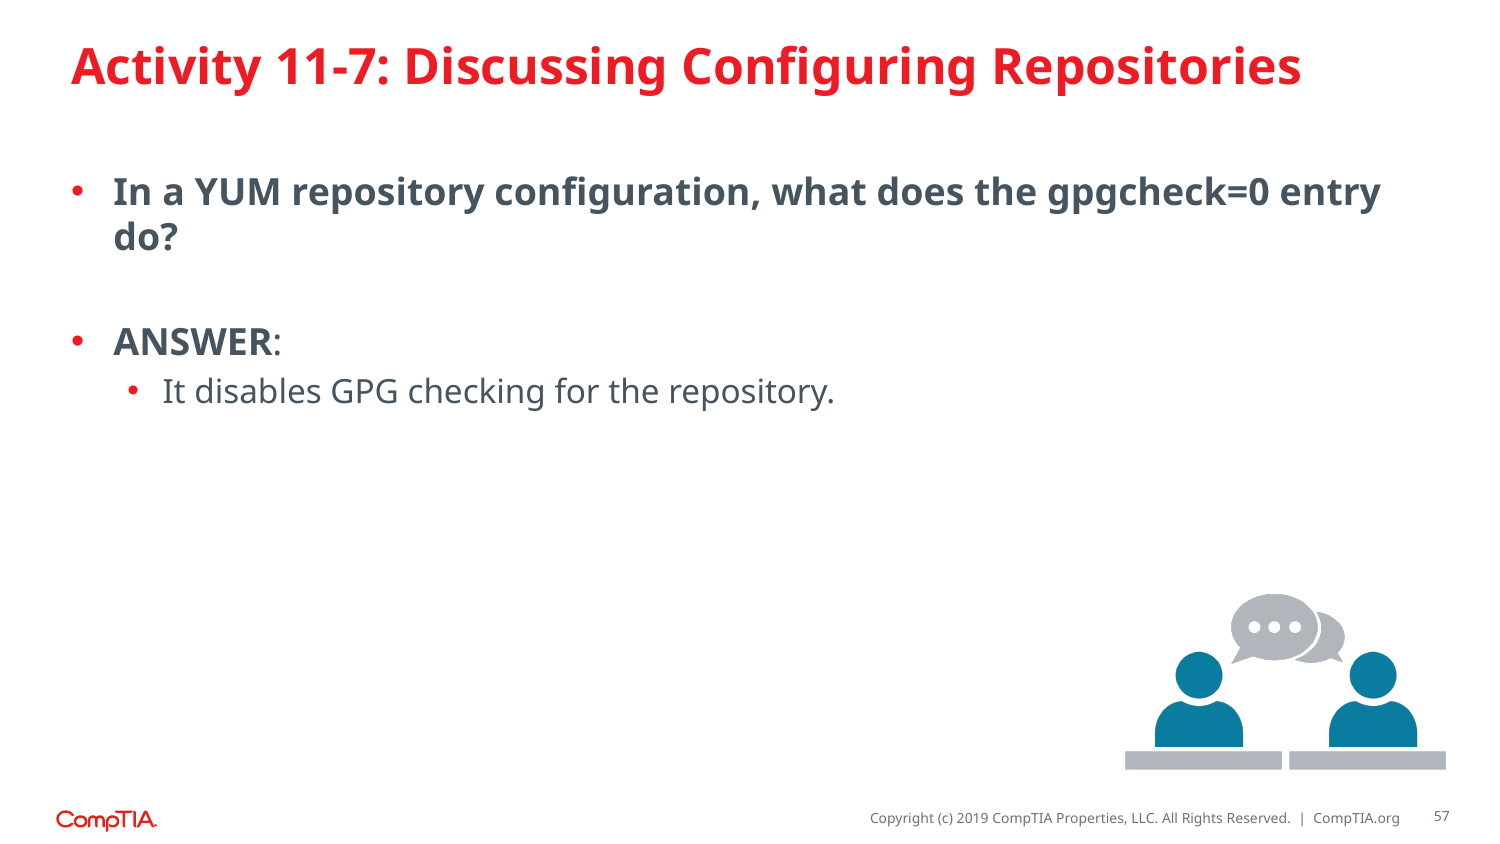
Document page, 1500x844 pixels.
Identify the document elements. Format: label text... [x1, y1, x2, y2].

title Activity 11-7: Discussing Configuring Repositories [56, 12, 1350, 117]
picture [1124, 593, 1446, 770]
list In a YUM repository configuration, what does the gpgcheck=0 entry do? ANSWER: It disables GPG checking for the repository. [56, 160, 1444, 768]
slide_number 57 [1407, 800, 1450, 835]
